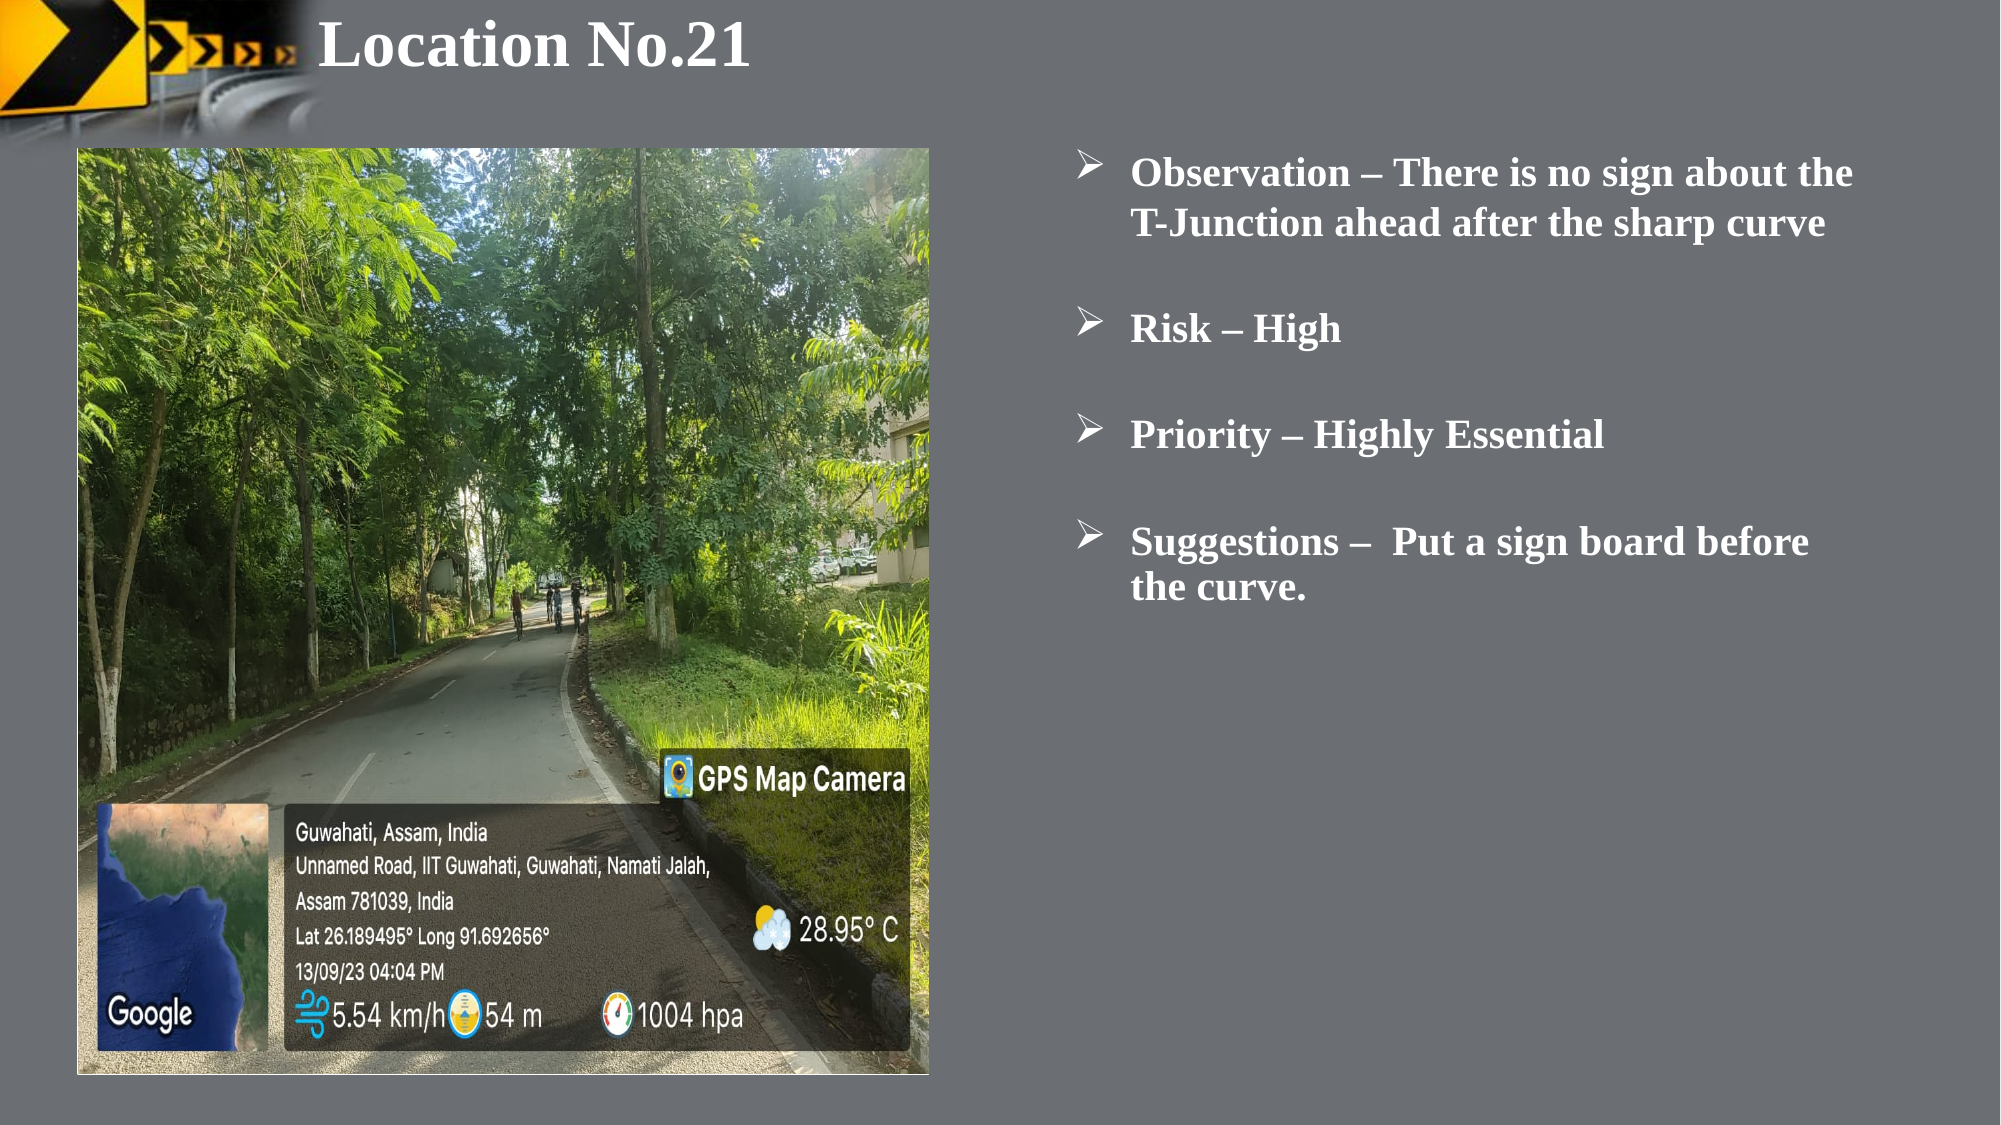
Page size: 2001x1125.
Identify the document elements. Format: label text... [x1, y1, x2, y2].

title Location No.21 [303, 4, 1048, 76]
picture [0, 0, 2001, 1125]
list Observation – There is no sign about the T-Junction ahead after the sharp curve Risk – High Priority – Highly Essential Suggestions – Put a sign board before the curve. [1058, 136, 1888, 1064]
